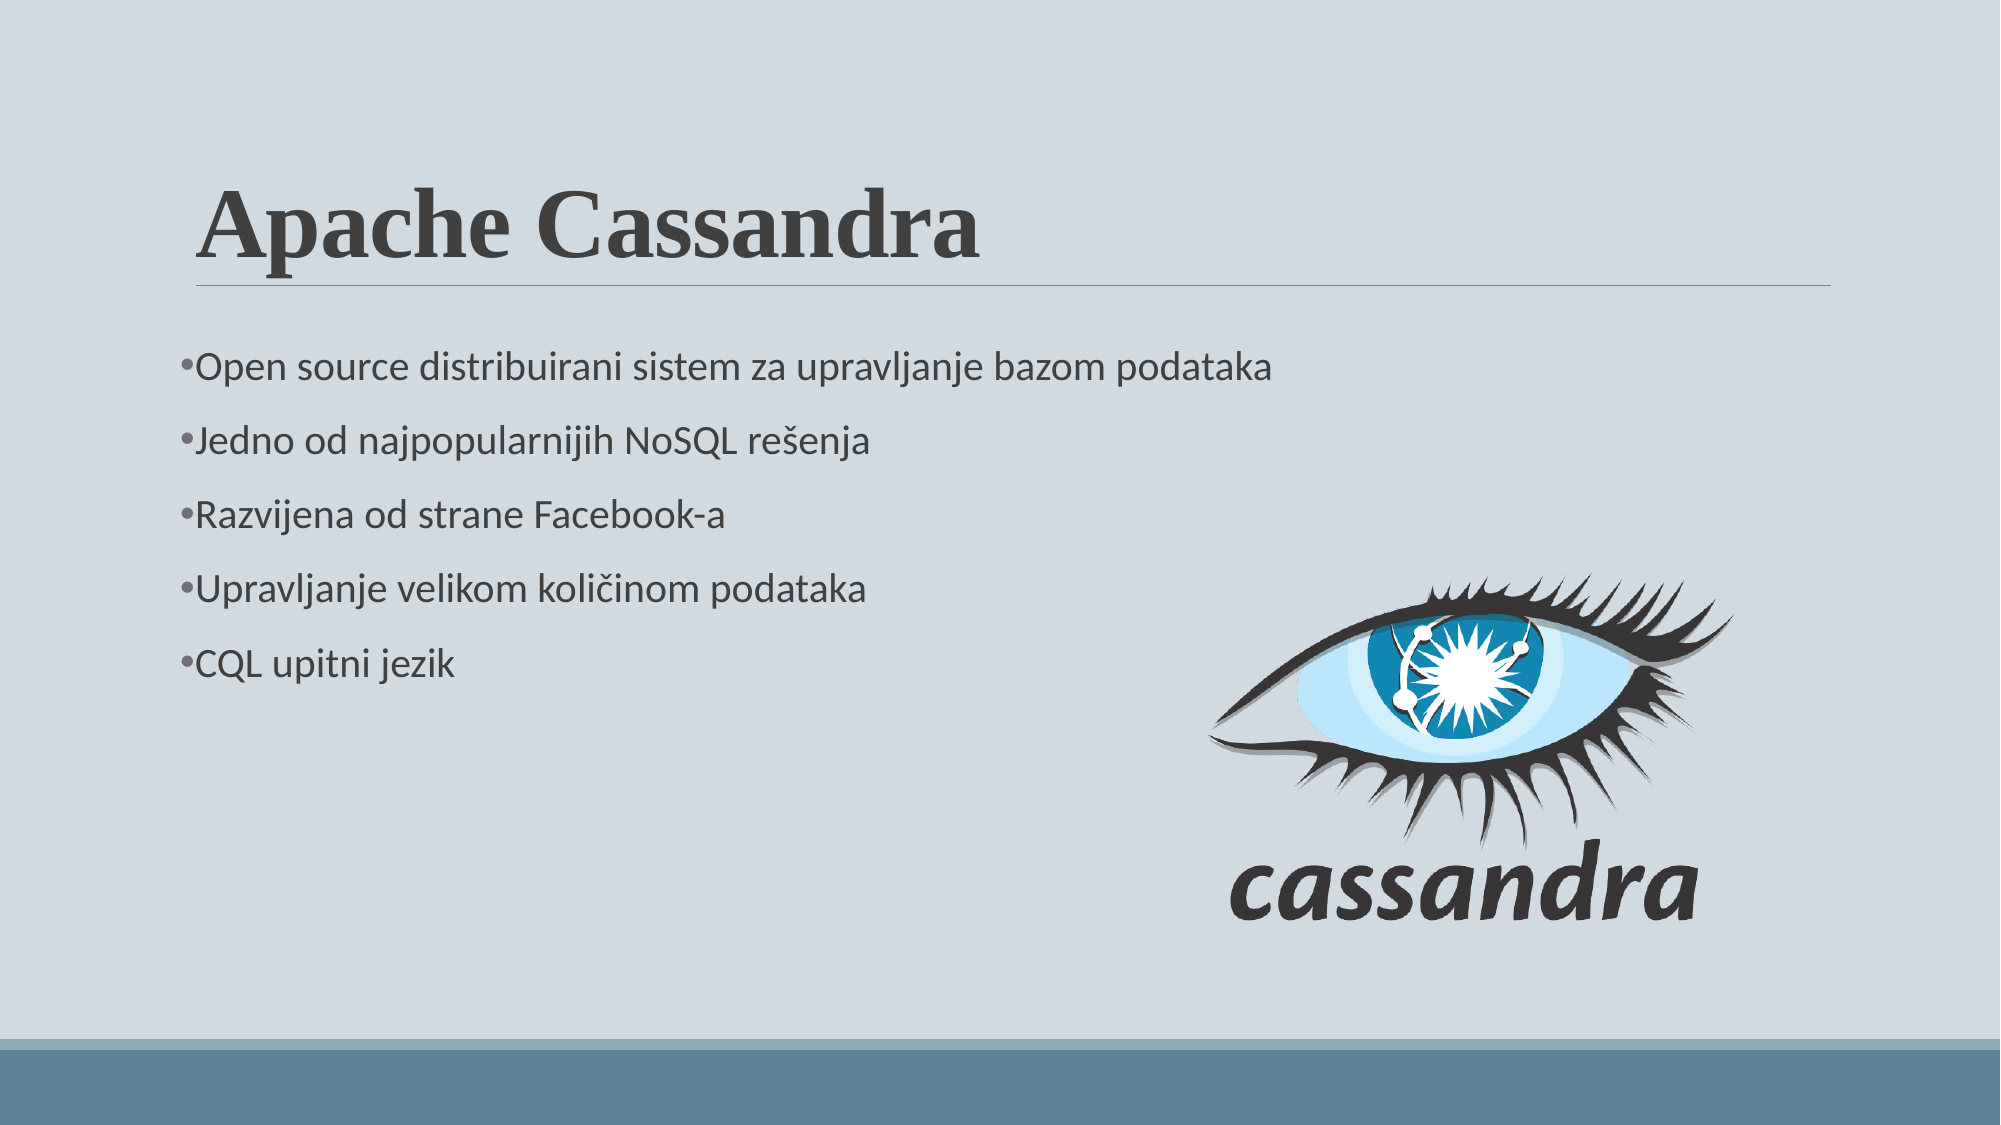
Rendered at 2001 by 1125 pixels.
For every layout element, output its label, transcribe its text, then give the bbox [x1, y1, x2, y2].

title Apache Cassandra [180, 47, 1830, 285]
picture [1196, 561, 1744, 929]
list Open source distribuirani sistem za upravljanje bazom podataka Jedno od najpopularnijih NoSQL rešenja Razvijena od strane Facebook-a Upravljanje velikom količinom podataka CQL upitni jezik [180, 336, 1319, 997]
